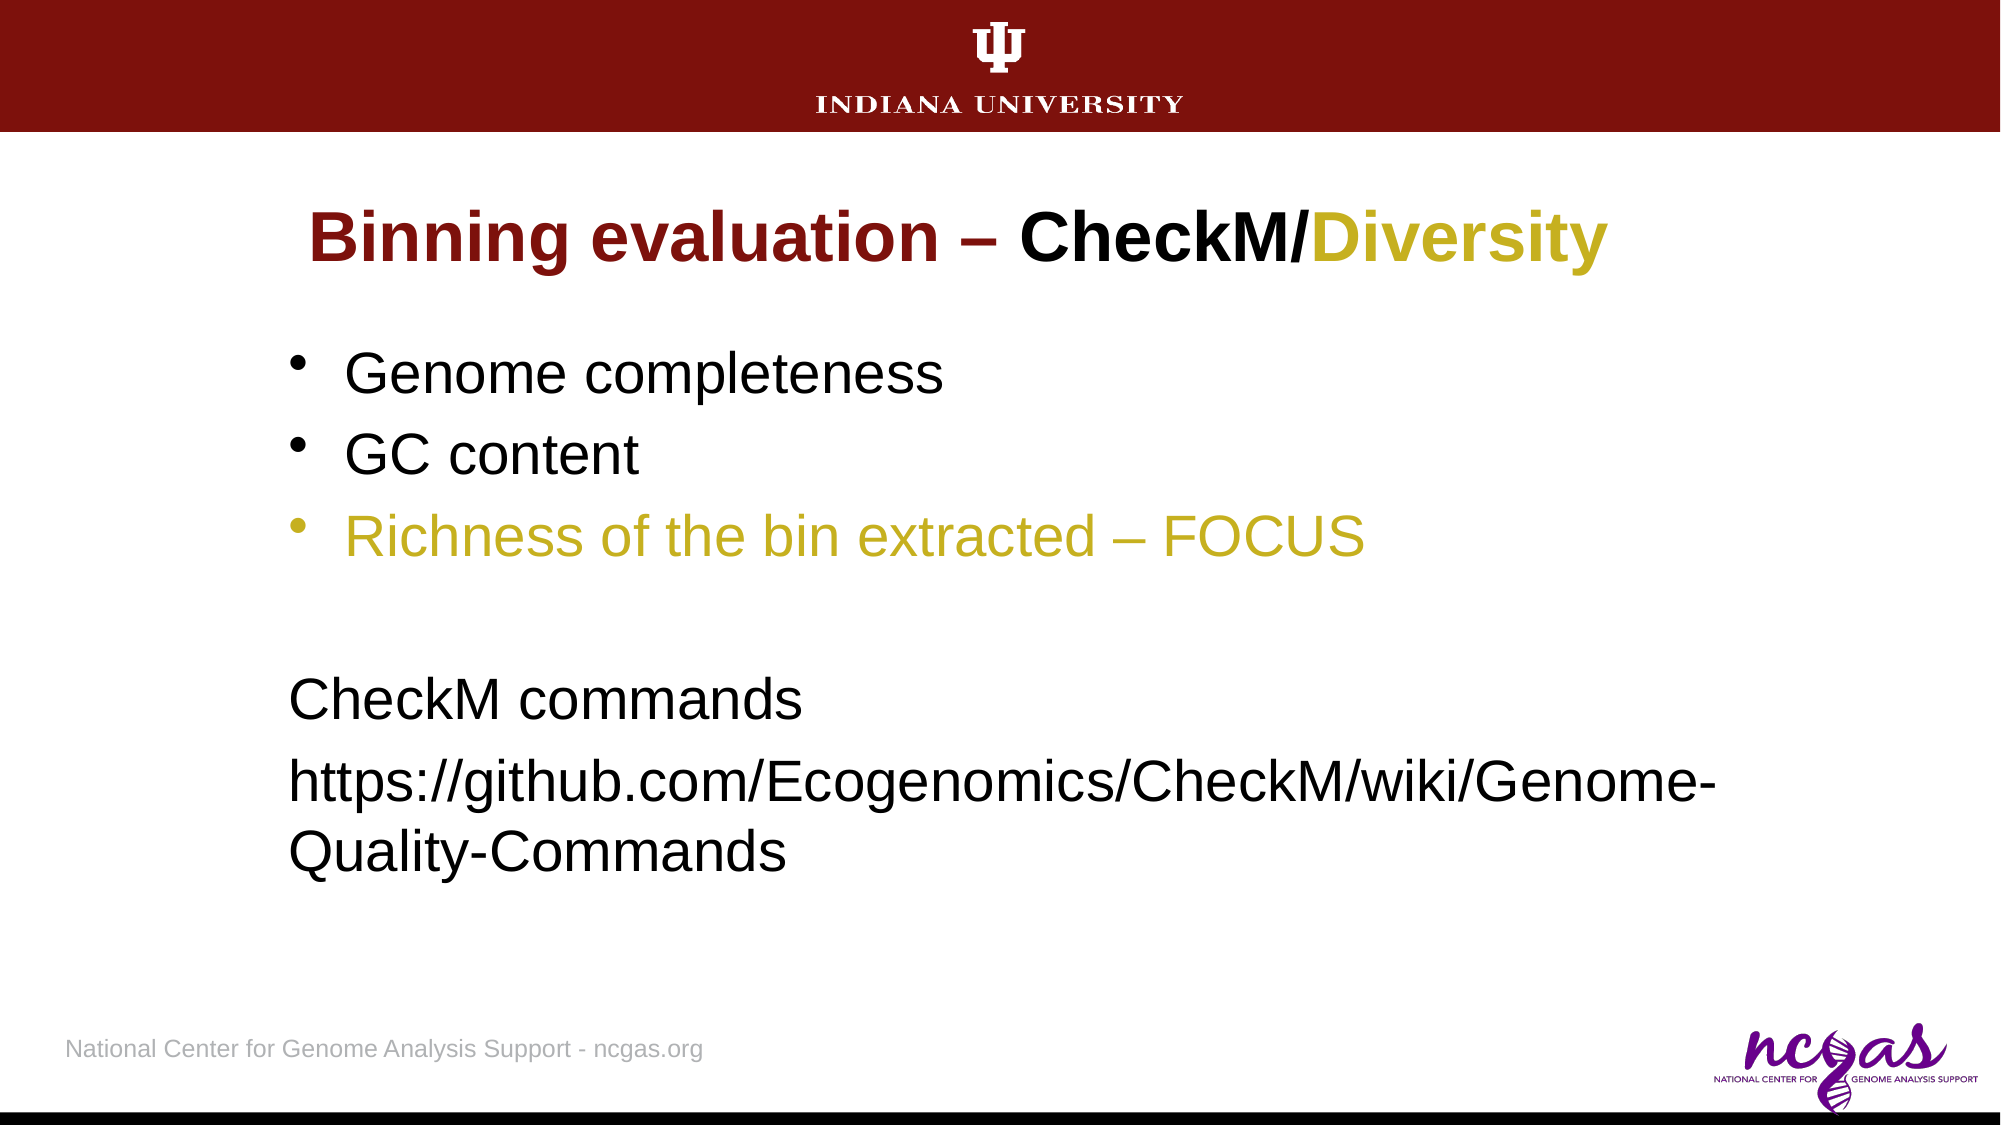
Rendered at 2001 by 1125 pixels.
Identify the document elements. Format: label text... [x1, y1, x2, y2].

footer National Center for Genome Analysis Support - ncgas.org [50, 1025, 1134, 1075]
picture [1701, 1021, 1989, 1118]
title Binning evaluation – CheckM/Diversity [293, 139, 1849, 328]
list Genome completeness GC content Richness of the bin extracted – FOCUS CheckM commands https://github.com/Ecogenomics/CheckM/wiki/Genome-Quality-Commands [273, 327, 1829, 990]
picture [816, 22, 1183, 113]
